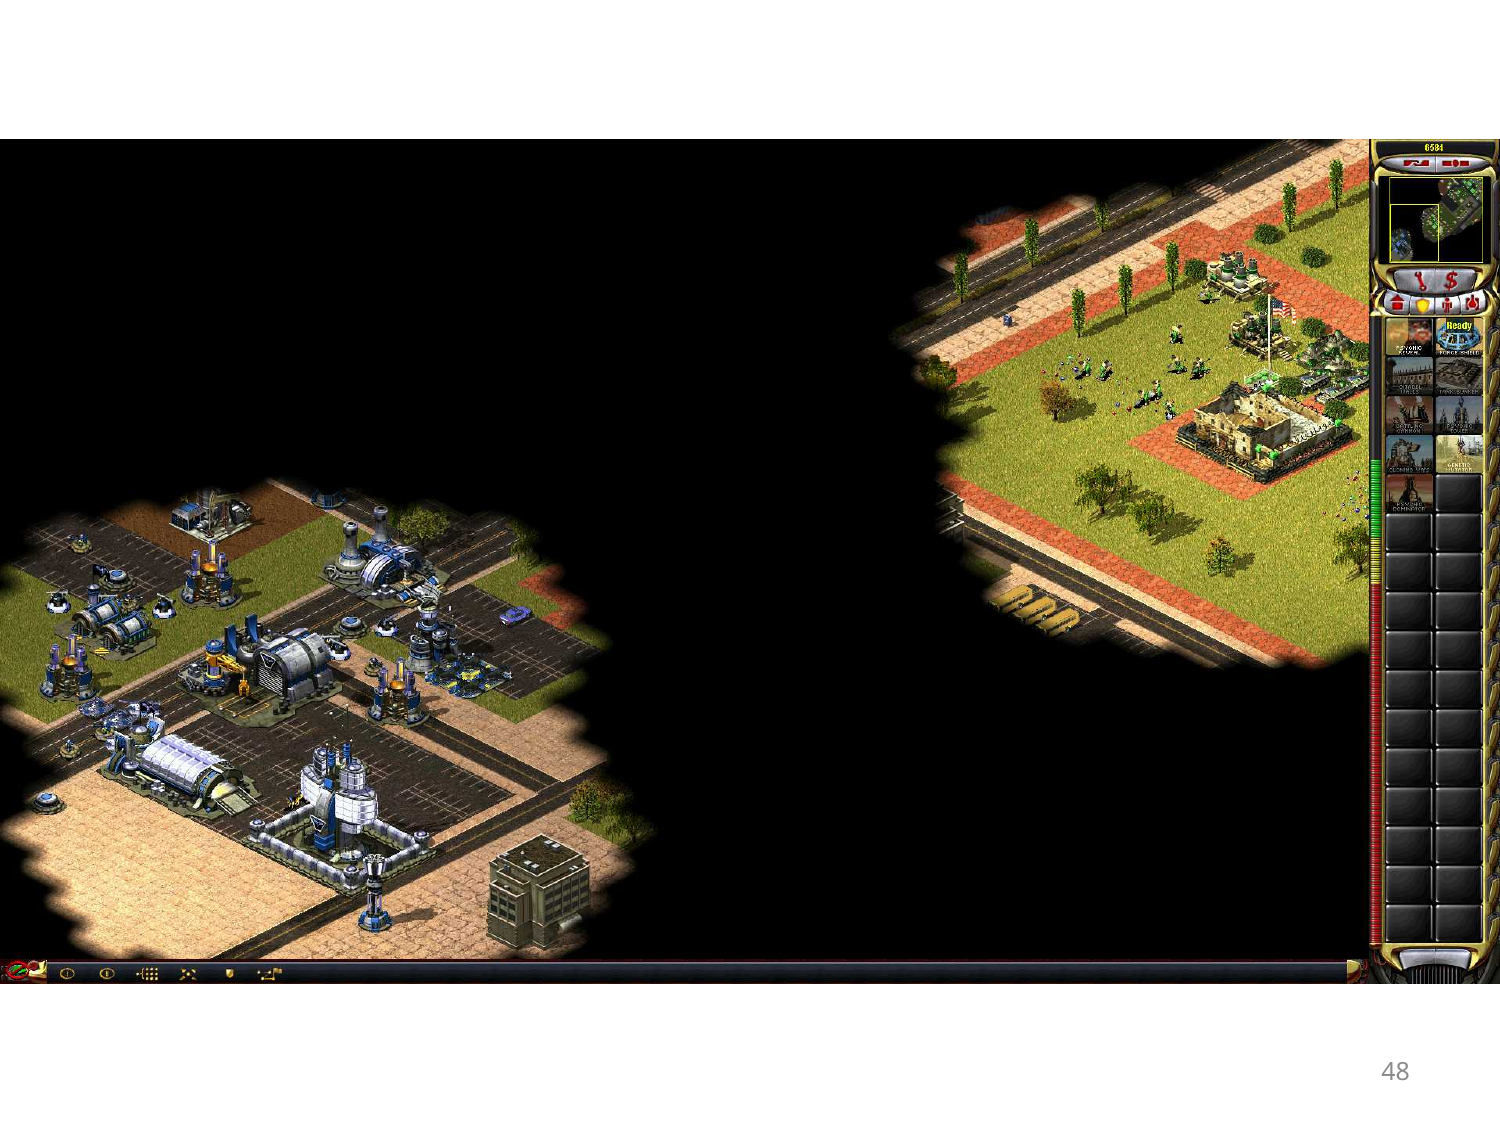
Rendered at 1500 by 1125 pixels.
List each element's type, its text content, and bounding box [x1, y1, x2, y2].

picture [0, 139, 1500, 984]
slide_number 48 [1074, 1042, 1425, 1103]
